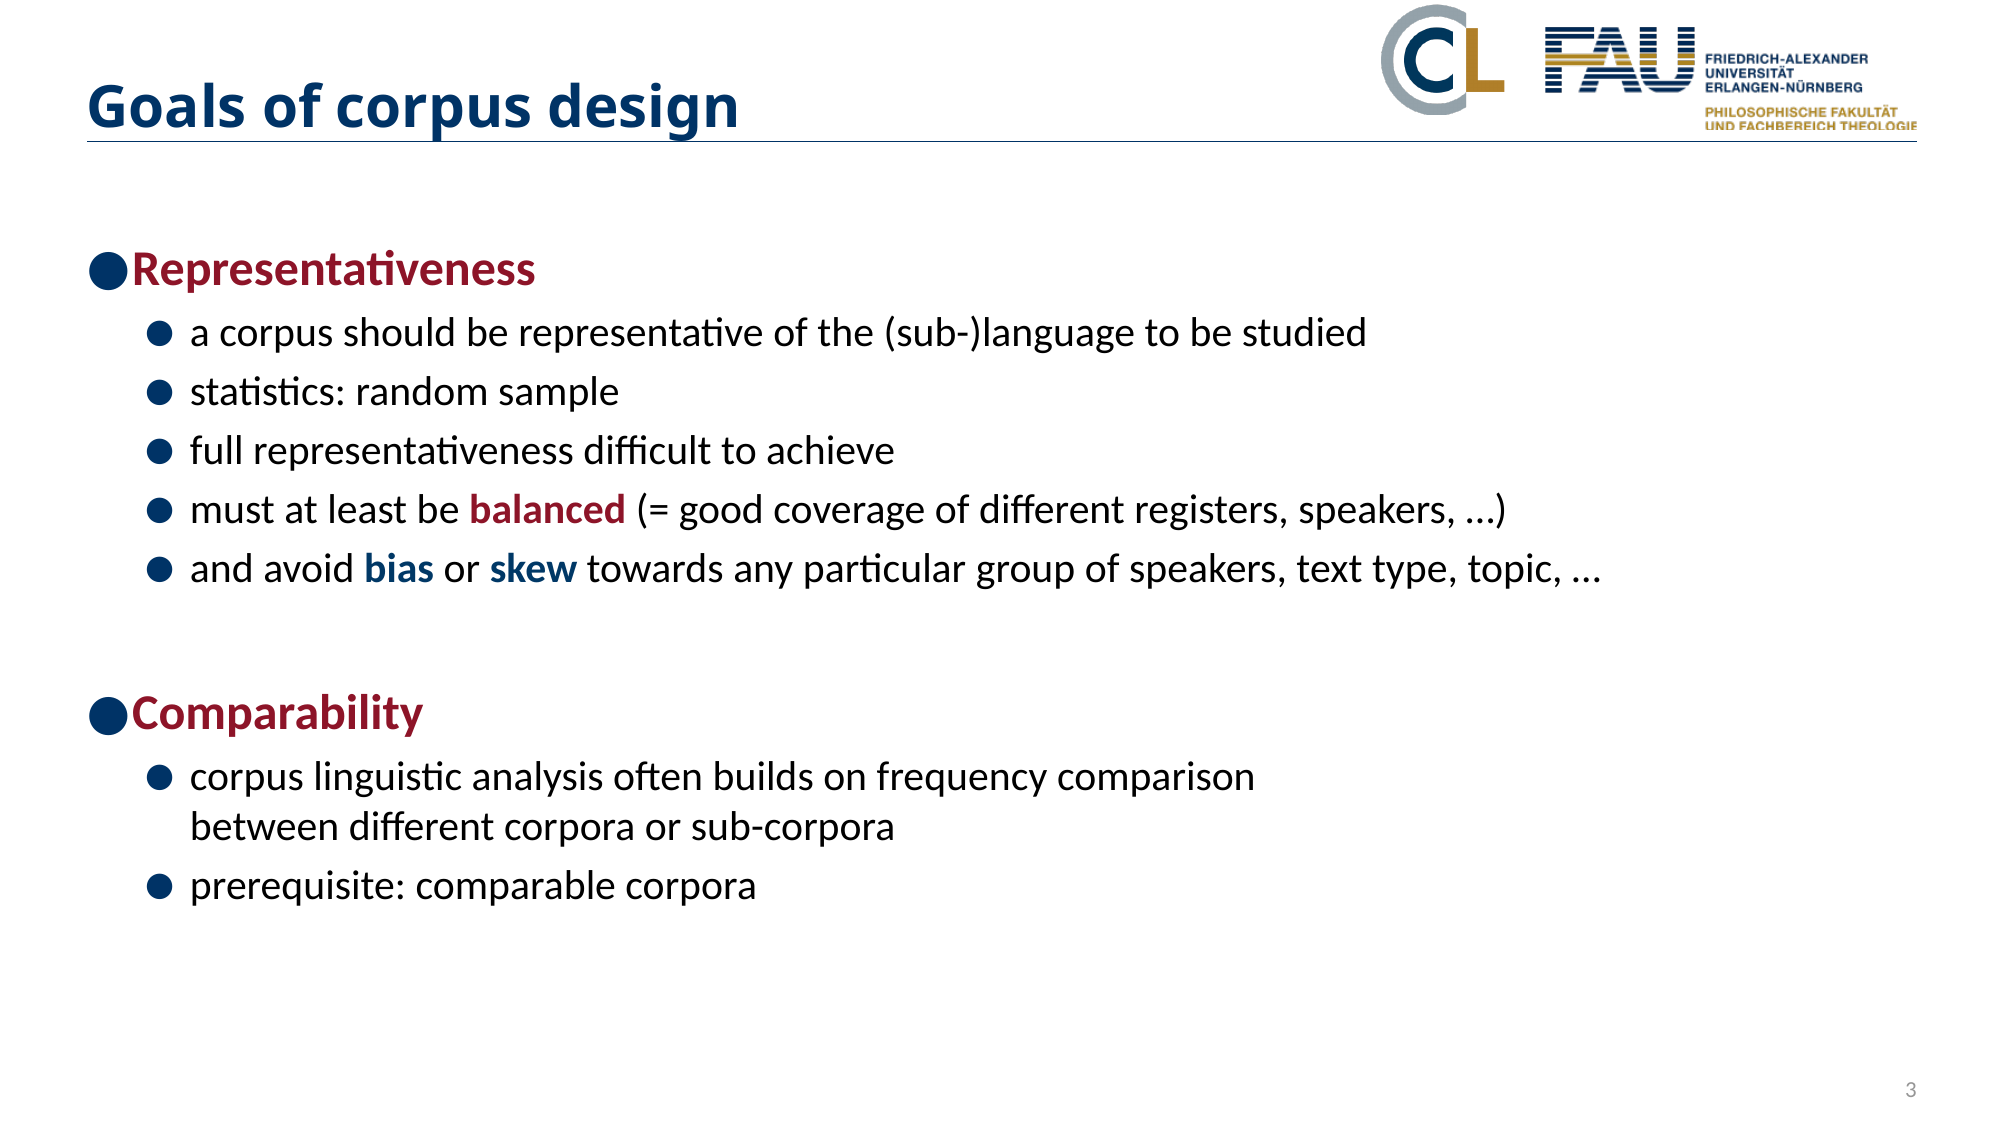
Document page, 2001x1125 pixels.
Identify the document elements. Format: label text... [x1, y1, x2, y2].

title Goals of corpus design [86, 20, 1354, 139]
list Representativeness a corpus should be representative of the (sub-)language to be studied statistics: random sample full representativeness difficult to achieve must at least be balanced (= good coverage of different registers, speakers, …) and avoid bias or skew towards any particular group of speakers, text type, topic, … Comparability corpus linguistic analysis often builds on frequency comparison between different corpora or sub-corpora prerequisite: comparable corpora [86, 165, 1917, 1052]
slide_number 3 [1818, 1051, 1917, 1125]
